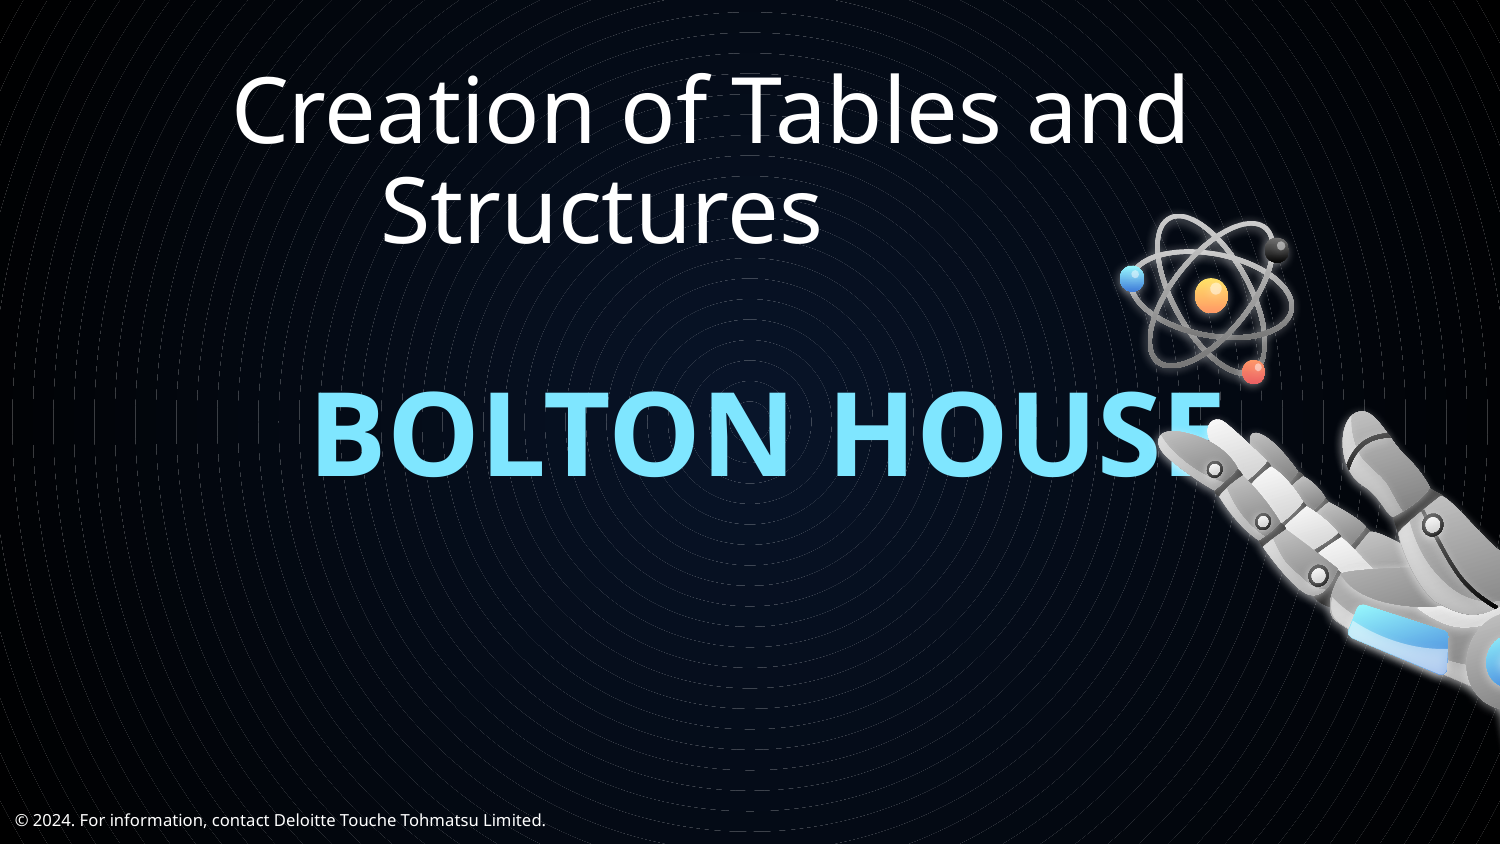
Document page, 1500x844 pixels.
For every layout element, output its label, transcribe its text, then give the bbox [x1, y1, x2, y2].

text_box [1118, 213, 1500, 844]
title Creation of Tables and Structures BOLTON HOUSE [0, 22, 1388, 520]
text_box © 2024. For information, contact Deloitte Touche Tohmatsu Limited. [0, 802, 1113, 838]
